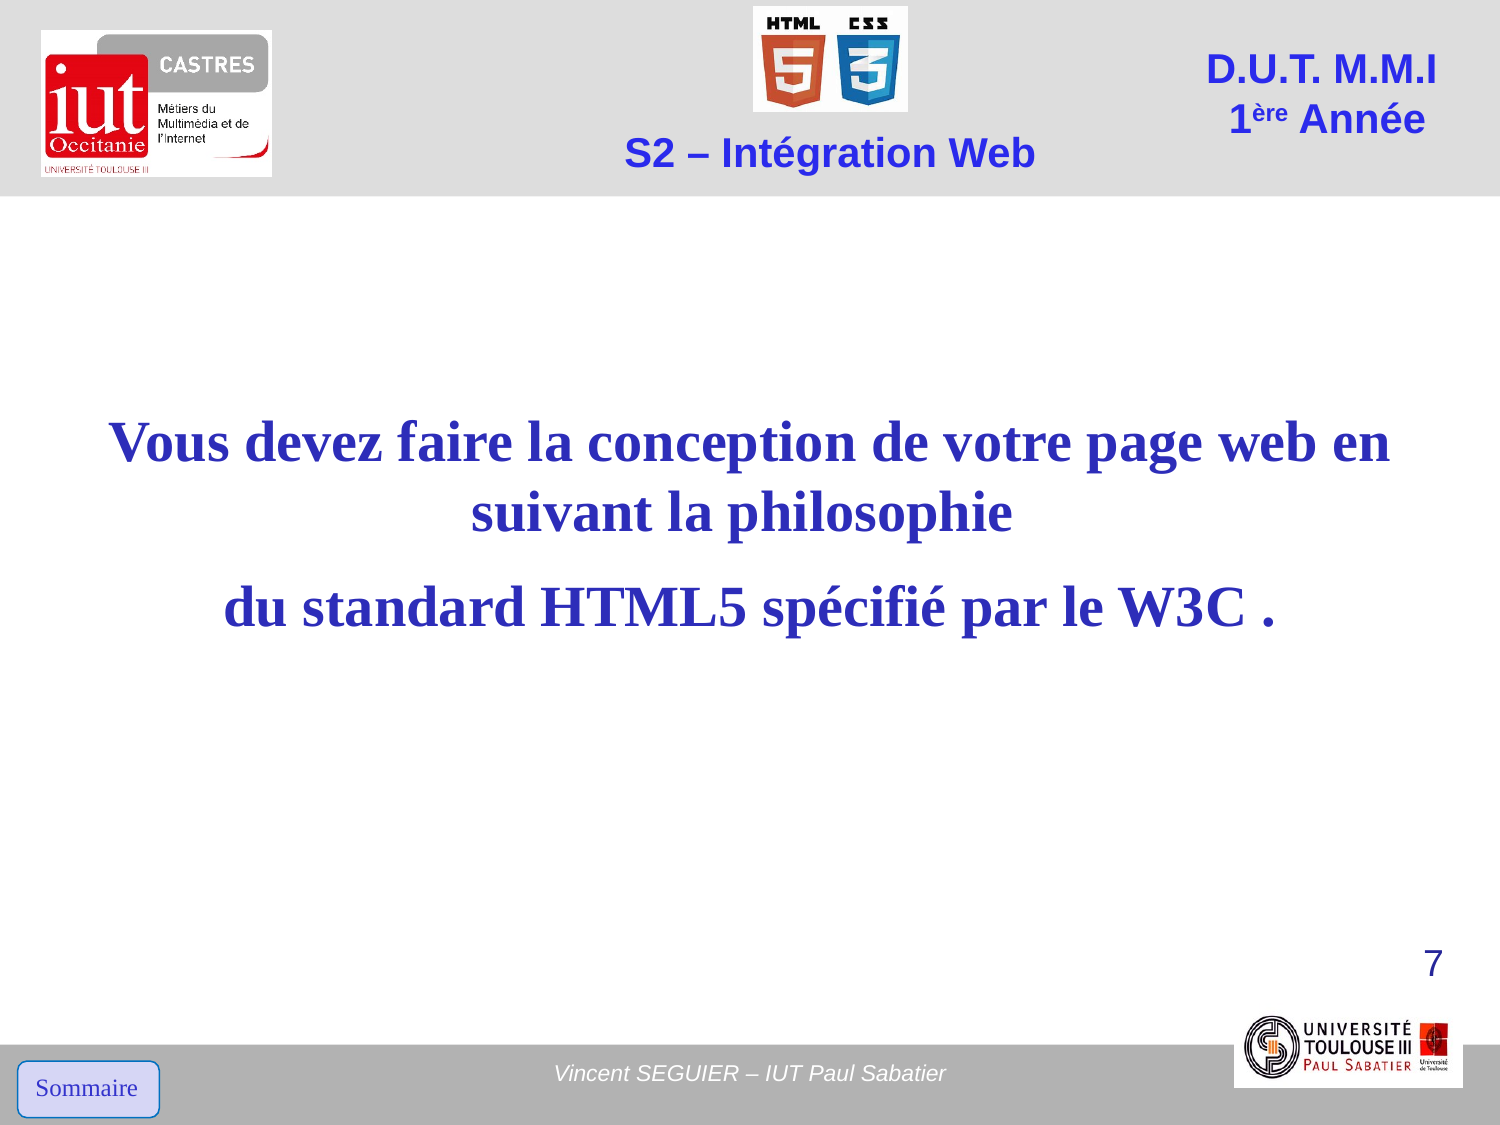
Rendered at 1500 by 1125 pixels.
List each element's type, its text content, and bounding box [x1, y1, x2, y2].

text_box Vous devez faire la conception de votre page web en suivant la philosophie du standard HTML5 spécifié par le W3C . [29, 395, 1471, 646]
text_box Vincent SEGUIER – IUT Paul Sabatier [512, 1042, 988, 1103]
text_box 7 [1316, 884, 1500, 1039]
picture [41, 30, 272, 177]
picture [753, 6, 908, 112]
picture [1234, 1003, 1463, 1088]
